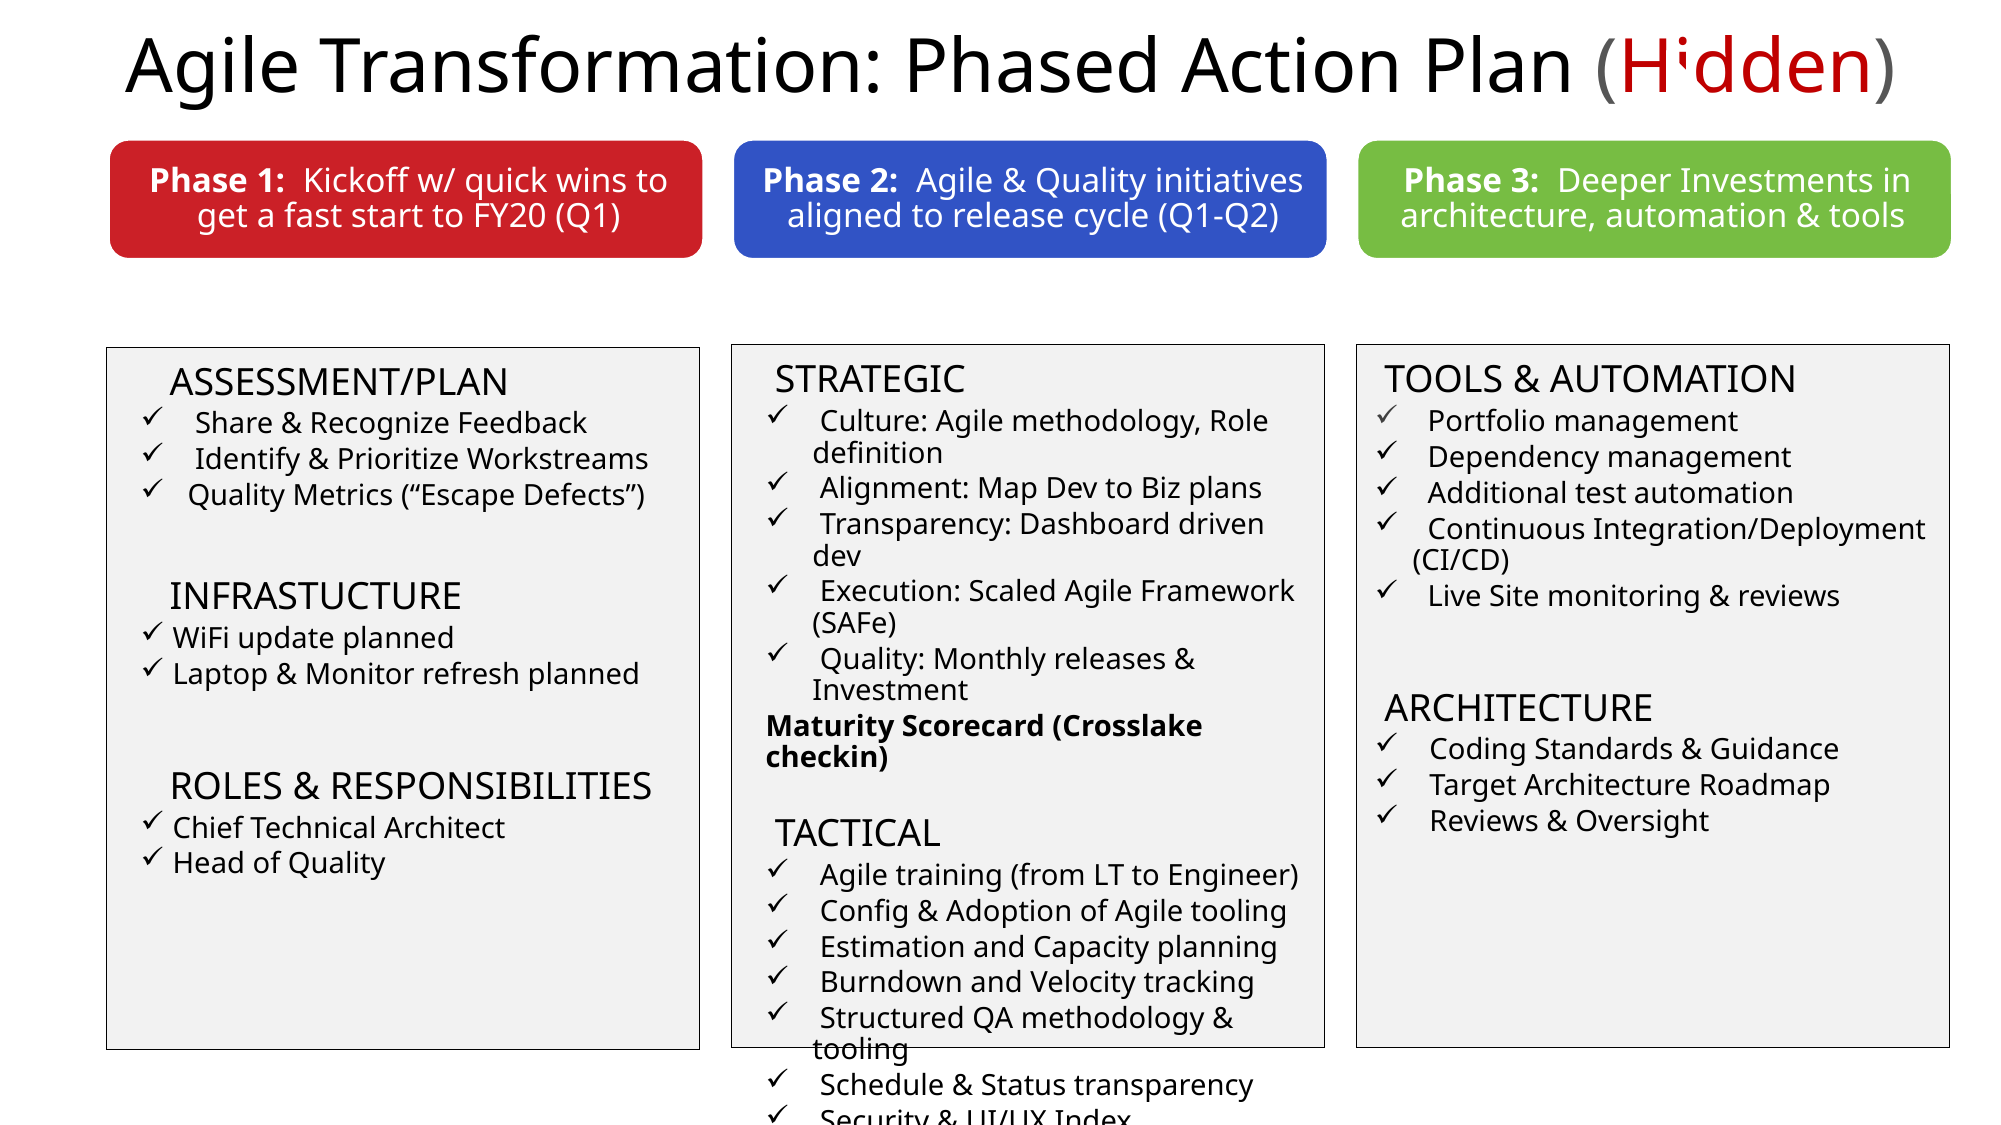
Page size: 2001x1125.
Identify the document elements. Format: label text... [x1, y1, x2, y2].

text_box STRATEGIC Culture: Agile methodology, Role definition Alignment: Map Dev to Biz plans Transparency: Dashboard driven dev Execution: Scaled Agile Framework (SAFe) Quality: Monthly releases & Investment Maturity Scorecard (Crosslake checkin) TACTICAL Agile training (from LT to Engineer) Config & Adoption of Agile tooling Estimation and Capacity planning Burndown and Velocity tracking Structured QA methodology & tooling Schedule & Status transparency Security & UI/UX Index [731, 349, 1325, 1048]
title Agile Transformation: Phased Action Plan (Hidden) [125, 0, 2000, 138]
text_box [106, 50, 1954, 349]
text_box TOOLS & AUTOMATION Portfolio management Dependency management Additional test automation Continuous Integration/Deployment (CI/CD) Live Site monitoring & reviews ARCHITECTURE Coding Standards & Guidance Target Architecture Roadmap Reviews & Oversight [1356, 349, 1950, 1048]
text_box ASSESSMENT/PLAN Share & Recognize Feedback Identify & Prioritize Workstreams Quality Metrics (“Escape Defects”) INFRASTUCTURE WiFi update planned Laptop & Monitor refresh planned ROLES & RESPONSIBILITIES Chief Technical Architect Head of Quality [106, 349, 700, 1050]
text_box [0, 0, 2000, 1125]
